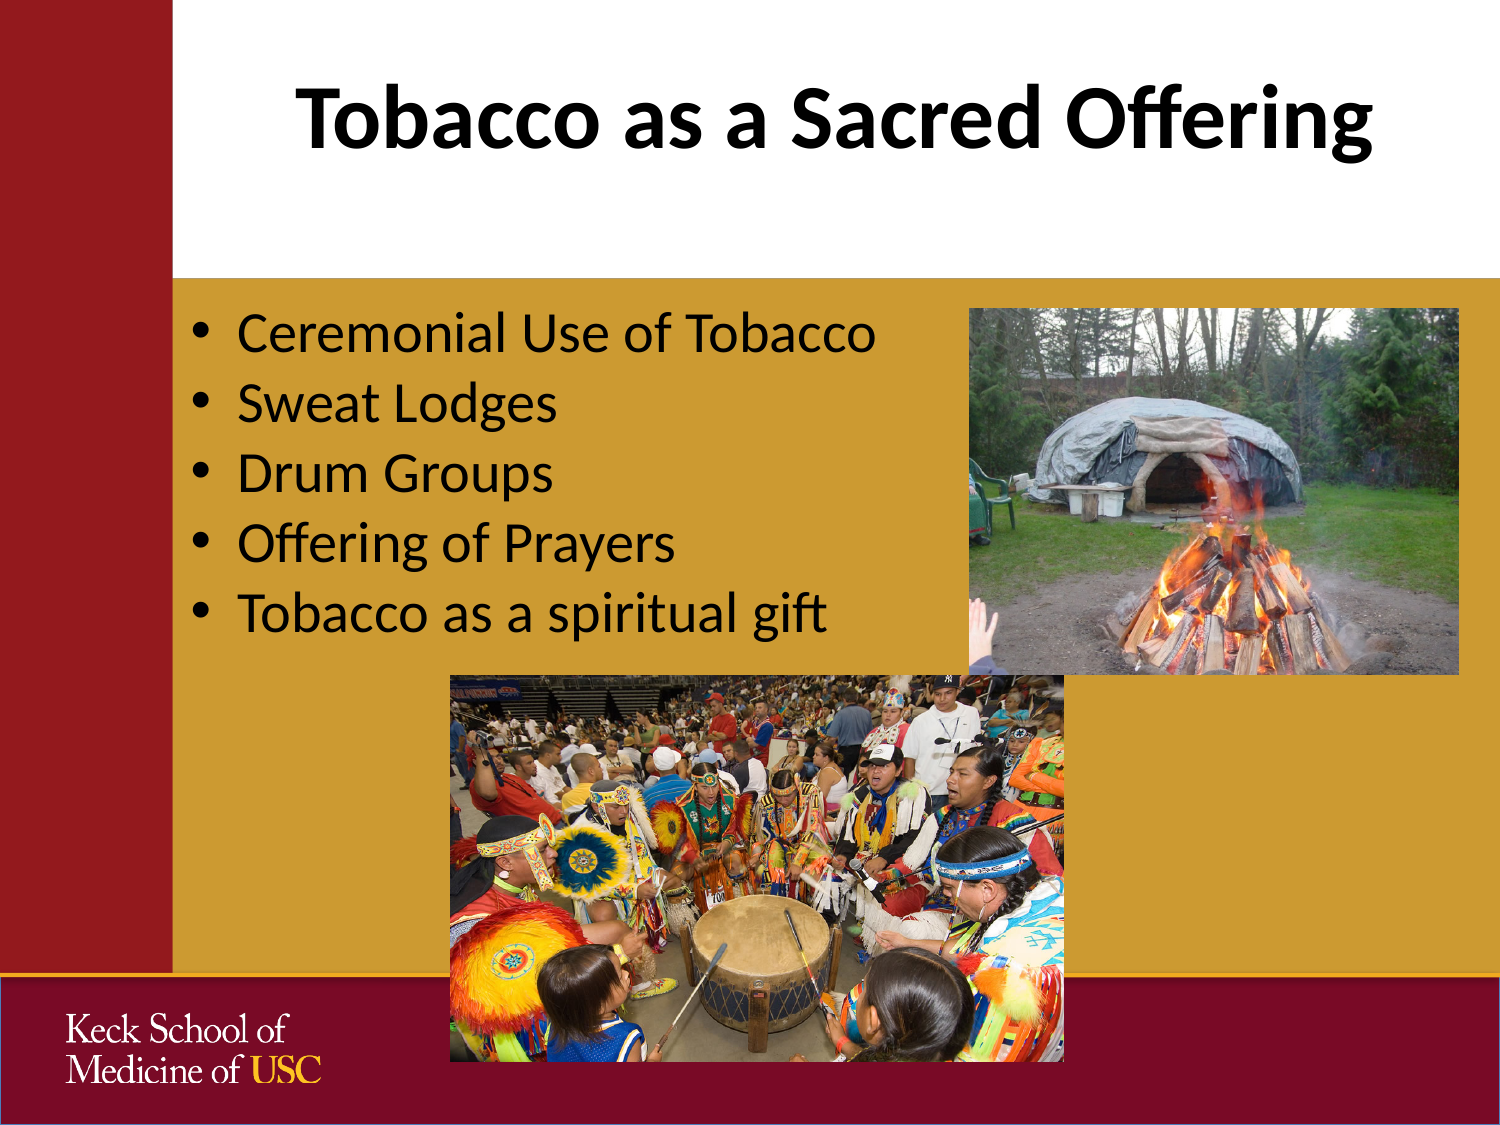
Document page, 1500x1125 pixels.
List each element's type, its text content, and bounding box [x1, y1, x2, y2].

text_box Tobacco as a Sacred Offering [176, 49, 1494, 174]
picture [450, 307, 1459, 1063]
text_box [175, 270, 1459, 287]
text_box Ceremonial Use of Tobacco Sweat Lodges Drum Groups Offering of Prayers Tobacco as a spiritual gift [175, 287, 1493, 832]
